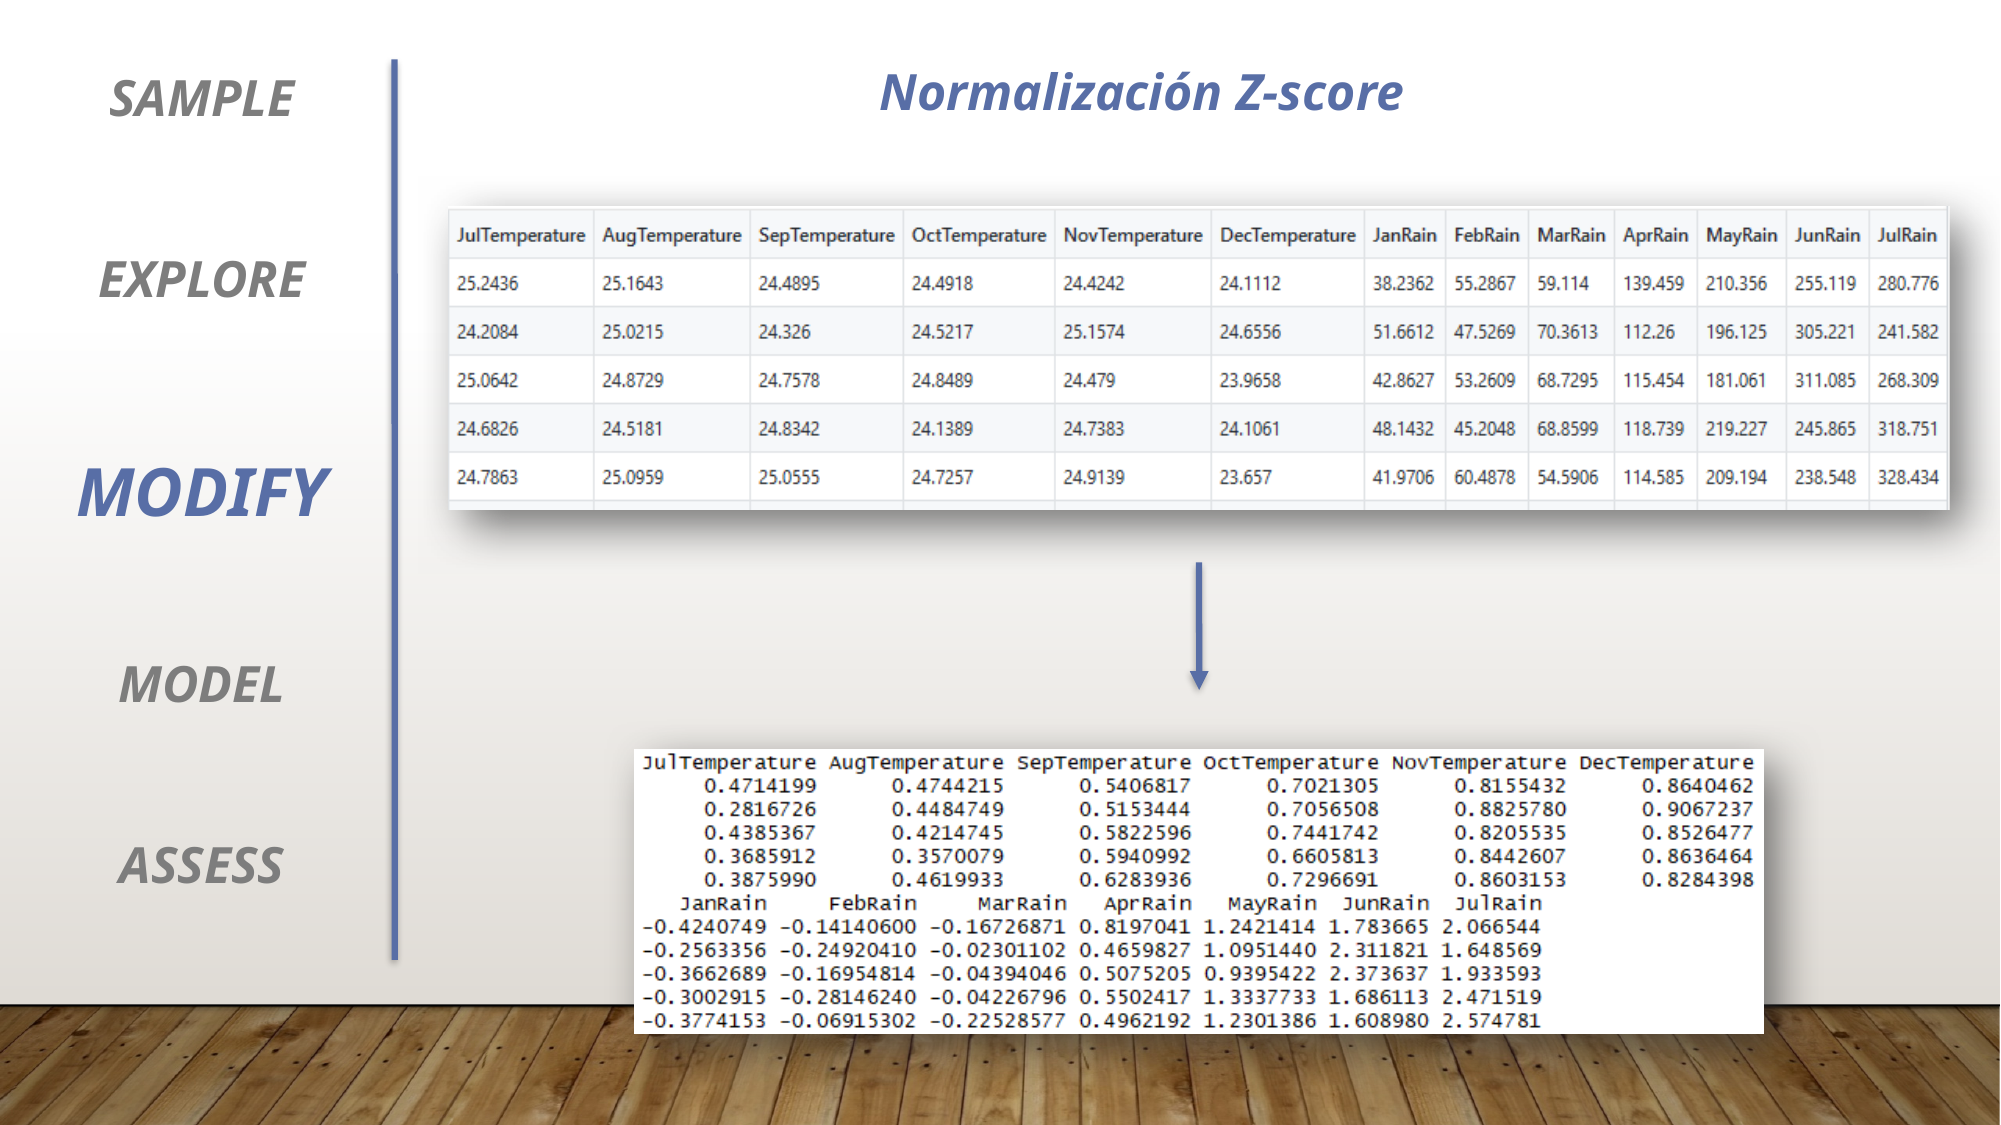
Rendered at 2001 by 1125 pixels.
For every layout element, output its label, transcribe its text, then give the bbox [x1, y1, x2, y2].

text_box Normalización Z-score [832, 53, 1451, 128]
text_box EXPLORE [50, 240, 354, 316]
text_box MODIFY [50, 442, 354, 538]
picture [0, 749, 2000, 1125]
text_box [391, 59, 398, 960]
picture [447, 206, 1950, 510]
text_box SAMPLE [50, 59, 354, 134]
text_box [1189, 562, 1209, 691]
text_box MODEL [50, 645, 354, 720]
text_box ASSESS [50, 826, 354, 902]
